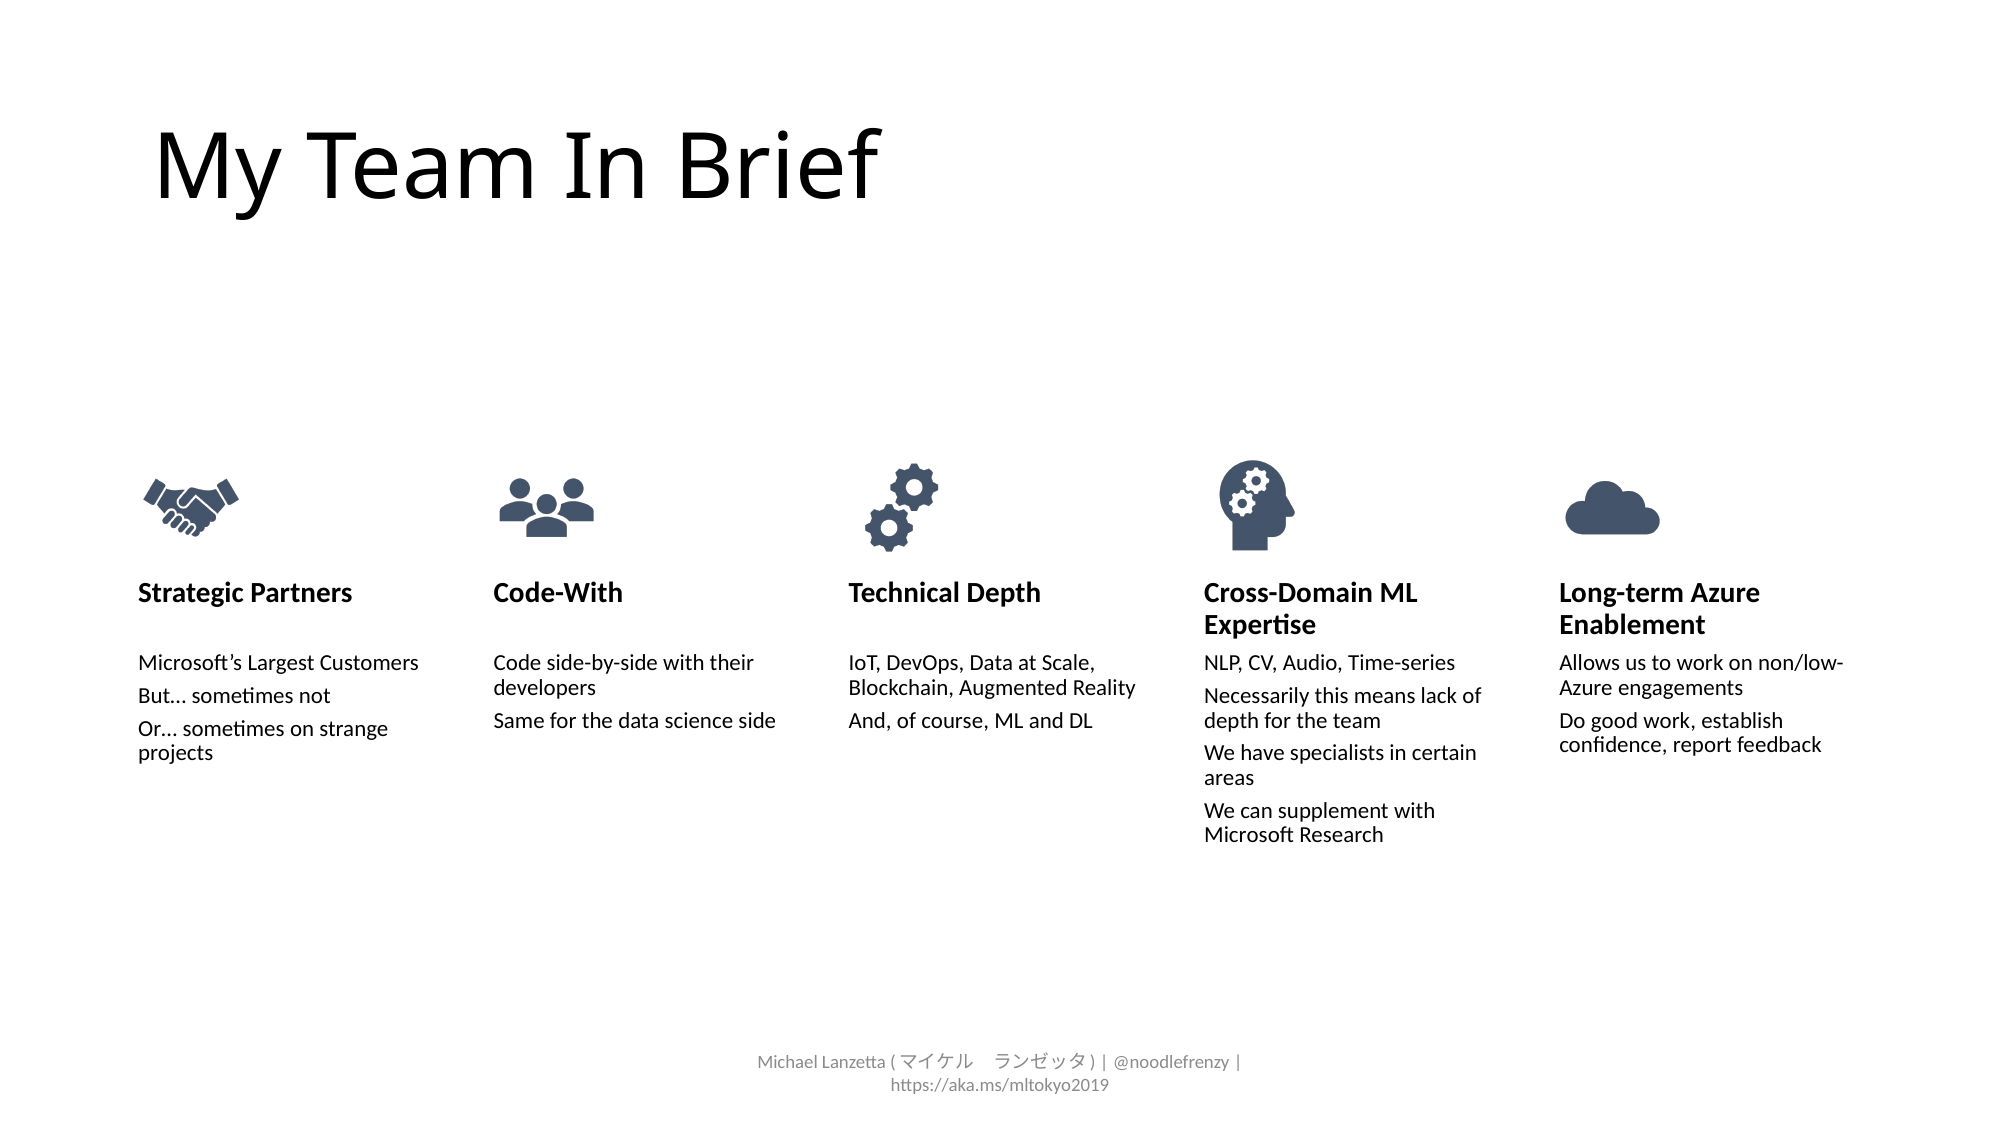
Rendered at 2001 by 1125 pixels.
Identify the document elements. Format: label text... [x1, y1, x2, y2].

title My Team In Brief [137, 59, 1863, 278]
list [137, 299, 1863, 1014]
footer Michael Lanzetta (マイケル ランゼッタ) | @noodlefrenzy | https://aka.ms/mltokyo2019 [662, 1042, 1338, 1103]
